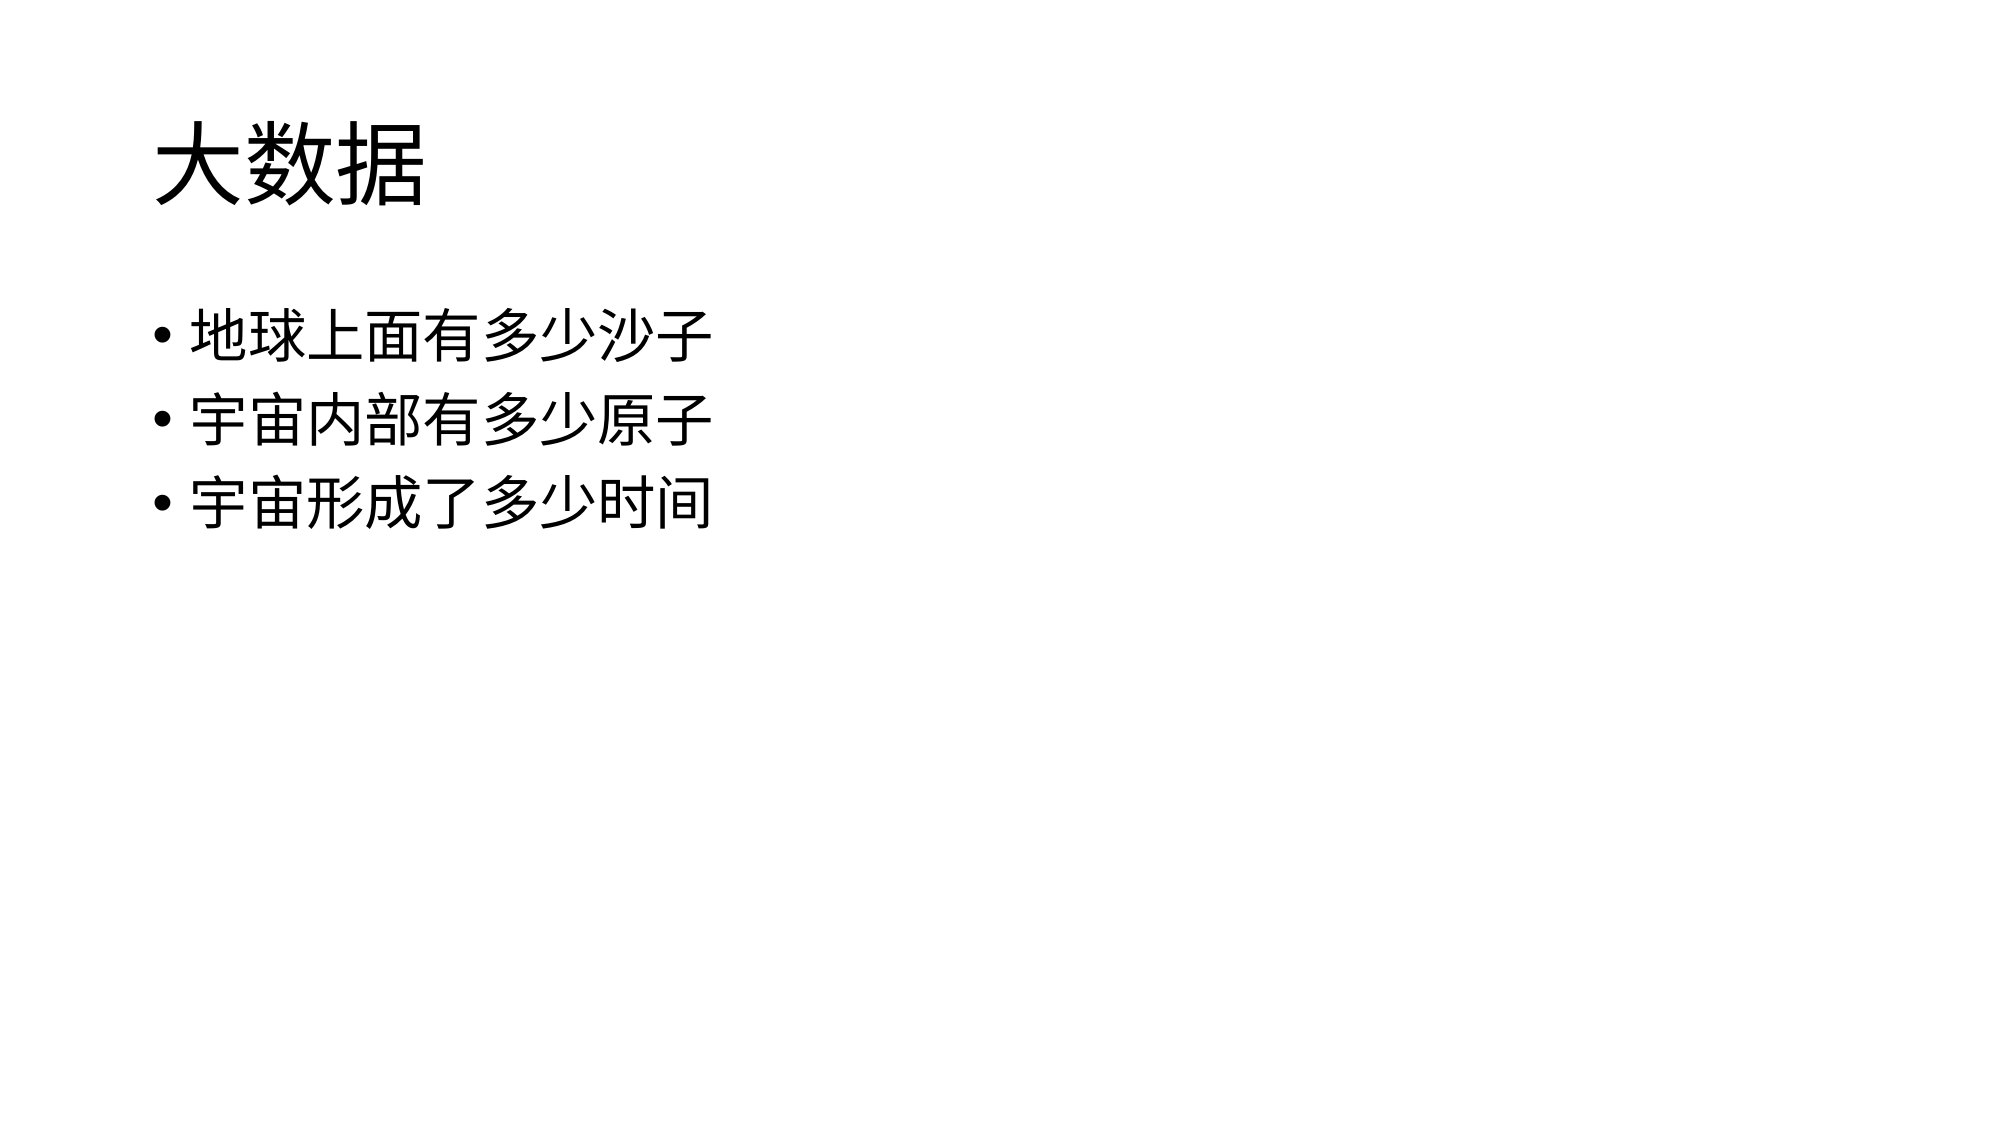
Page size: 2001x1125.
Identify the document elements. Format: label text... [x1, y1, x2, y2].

title 大数据 [137, 59, 1863, 278]
list 地球上面有多少沙子 宇宙内部有多少原子 宇宙形成了多少时间 [137, 299, 1863, 1014]
